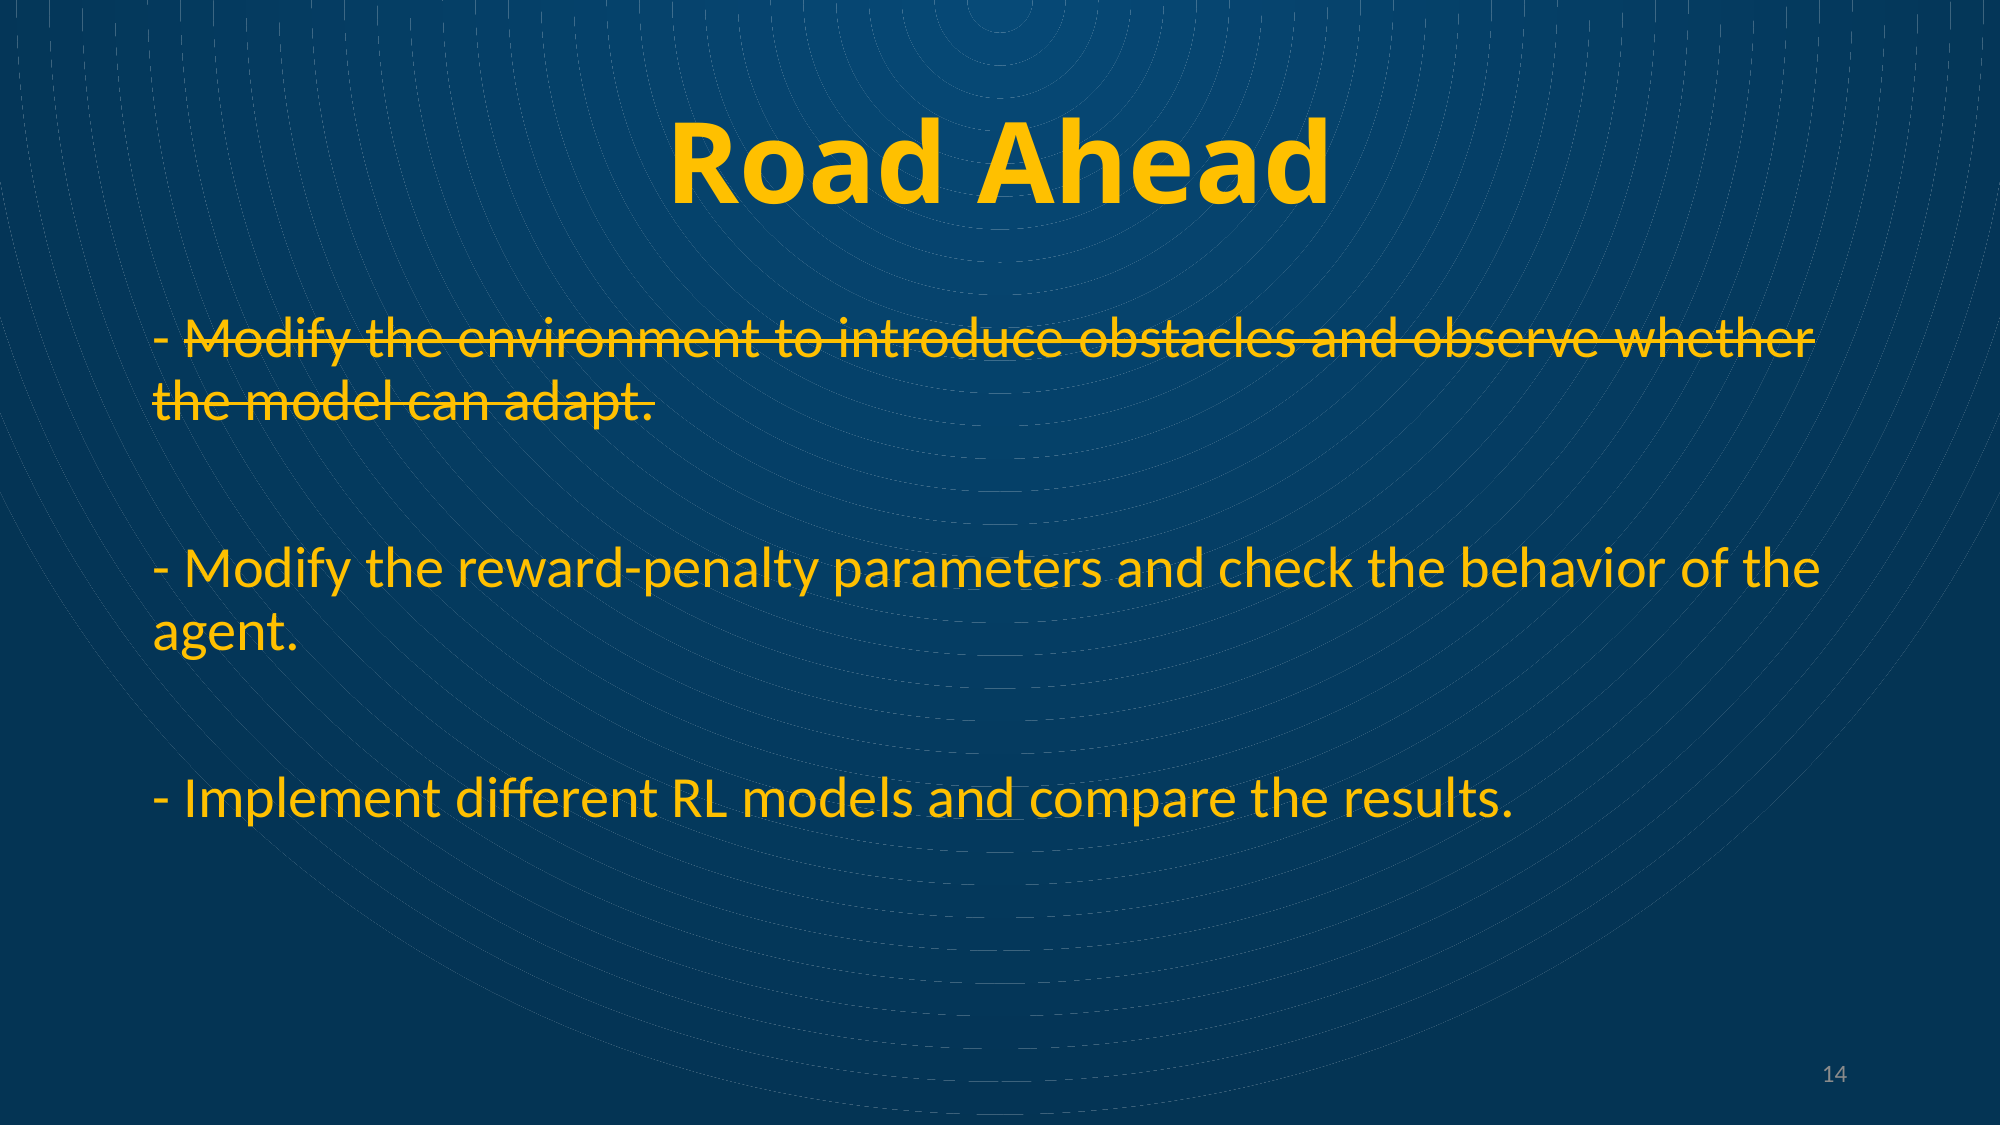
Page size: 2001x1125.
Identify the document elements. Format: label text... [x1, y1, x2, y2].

slide_number 14 [1412, 1042, 1863, 1103]
title Road Ahead [137, 58, 1863, 276]
list - Modify the environment to introduce obstacles and observe whether the model can adapt. - Modify the reward-penalty parameters and check the behavior of the agent. - Implement different RL models and compare the results. [137, 299, 1863, 850]
